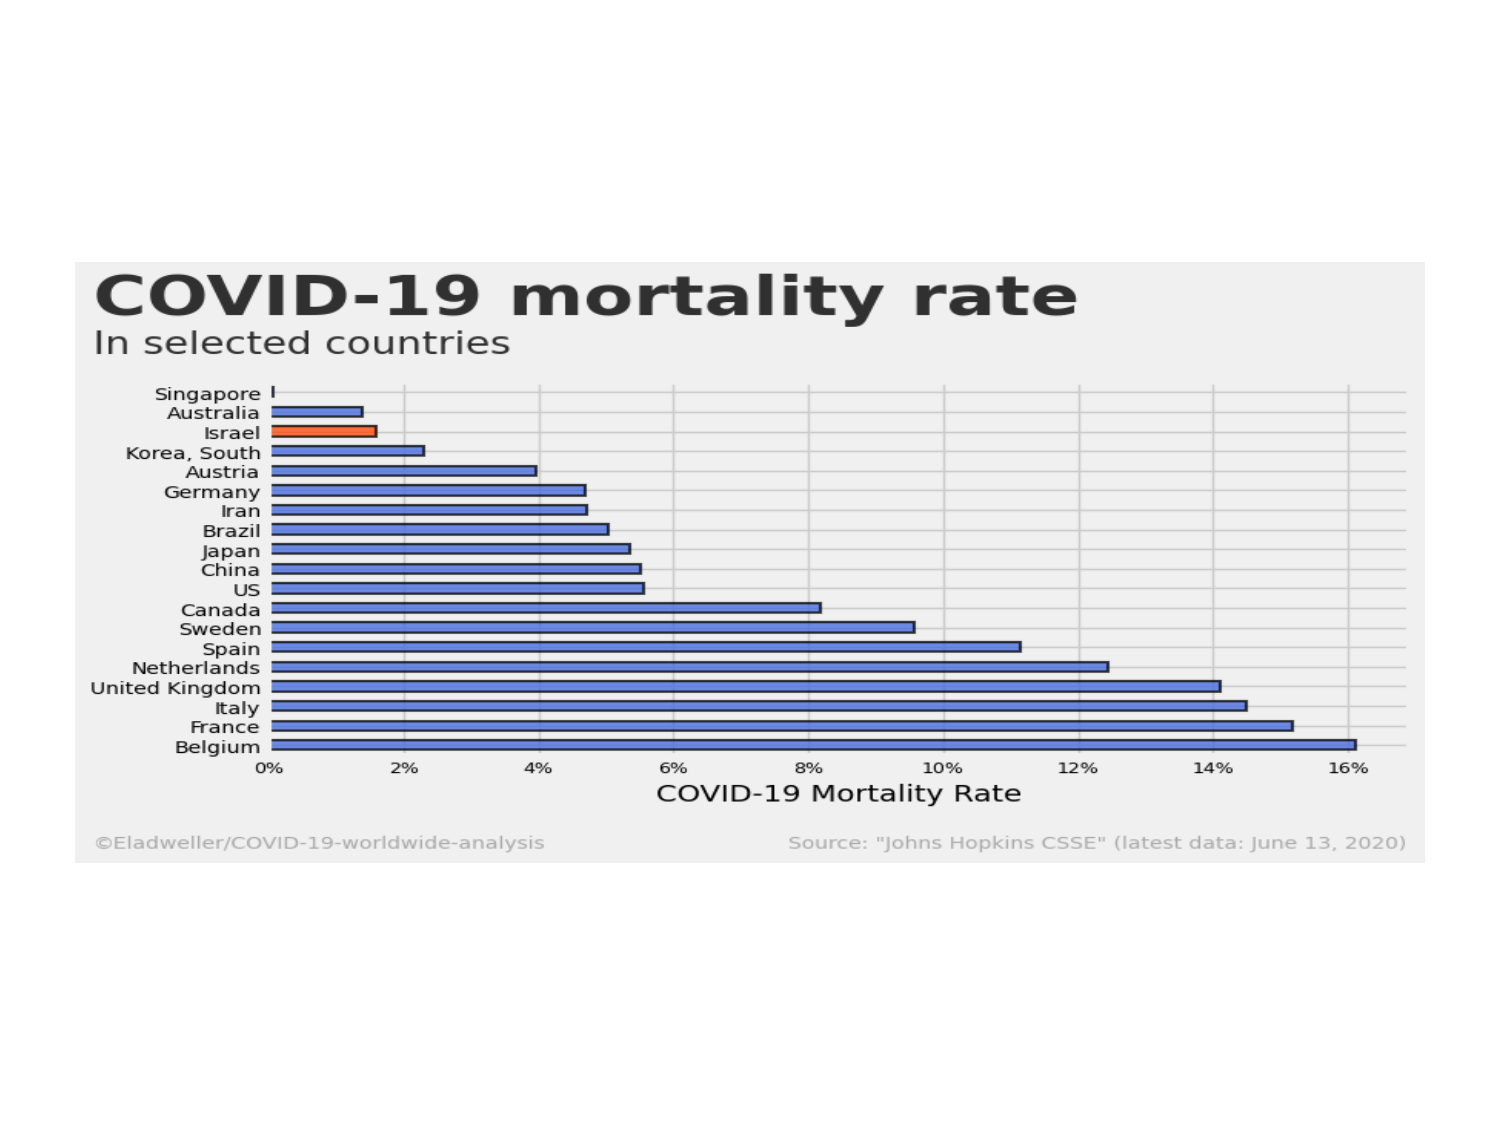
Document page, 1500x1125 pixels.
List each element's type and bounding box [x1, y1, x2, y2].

picture [74, 262, 1426, 863]
